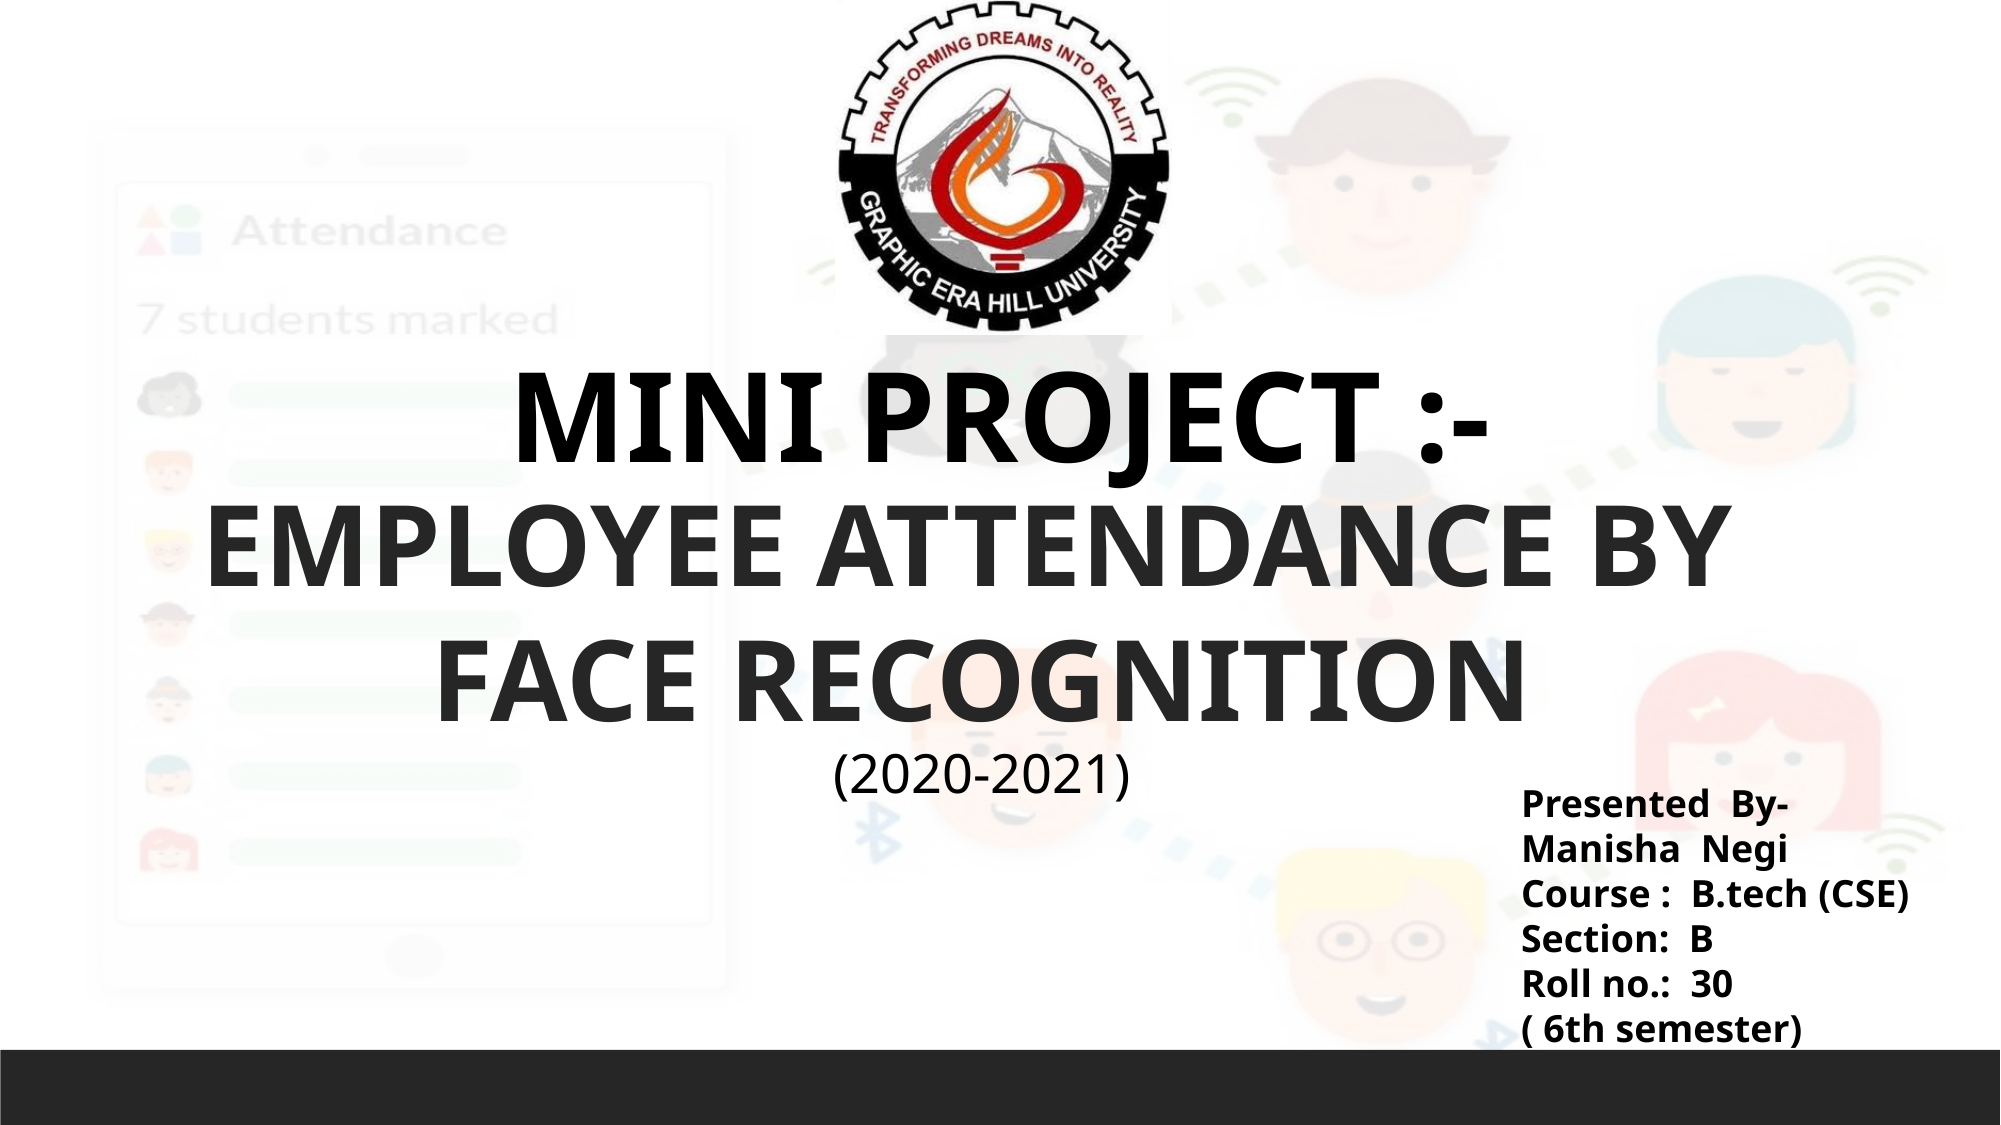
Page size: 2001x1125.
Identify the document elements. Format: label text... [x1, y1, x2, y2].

text_box EMPLOYEE ATTENDANCE BY FACE RECOGNITION [186, 466, 1778, 752]
text_box MINI PROJECT :- [493, 329, 1507, 495]
picture [834, 0, 1173, 336]
text_box (2020-2021) [628, 731, 1336, 812]
text_box Presented By- Manisha Negi Course : B.tech (CSE) Section: B Roll no.: 30 ( 6th semester) [1506, 772, 1969, 1058]
